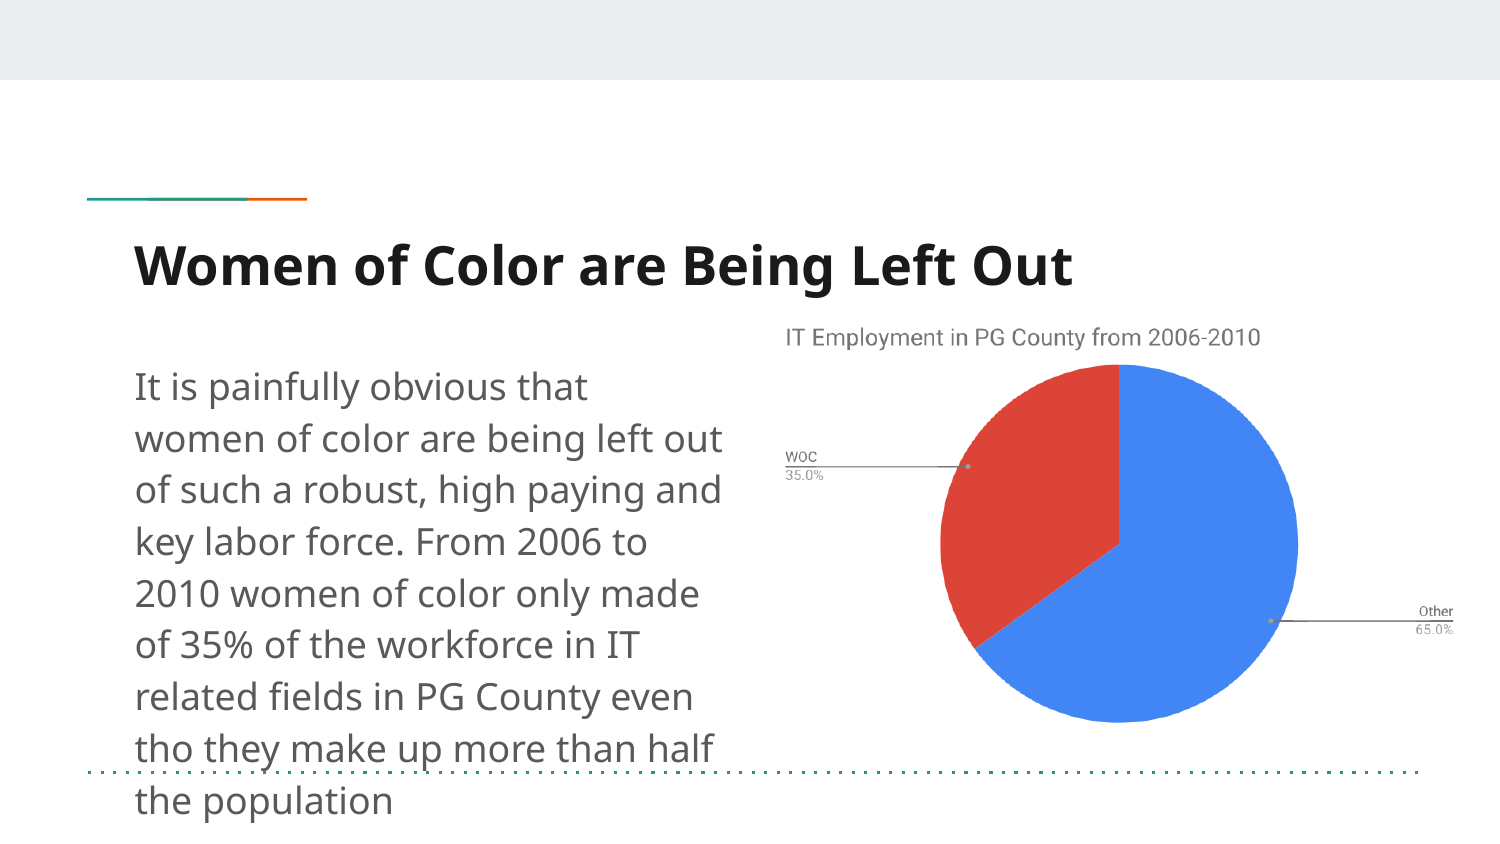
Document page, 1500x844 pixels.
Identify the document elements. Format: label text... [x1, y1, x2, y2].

title Women of Color are Being Left Out [119, 216, 1381, 305]
picture [763, 303, 1476, 744]
list It is painfully obvious that women of color are being left out of such a robust, high paying and key labor force. From 2006 to 2010 women of color only made of 35% of the workforce in IT related fields in PG County even tho they make up more than half the population The poverty gap is increasing in PG County, especially for women of color. (Frame the problem for the audience. ) Both men and white women make x% more than the average WOC (Quantify the scope of the problem and connect it to your audience.) [119, 341, 739, 763]
